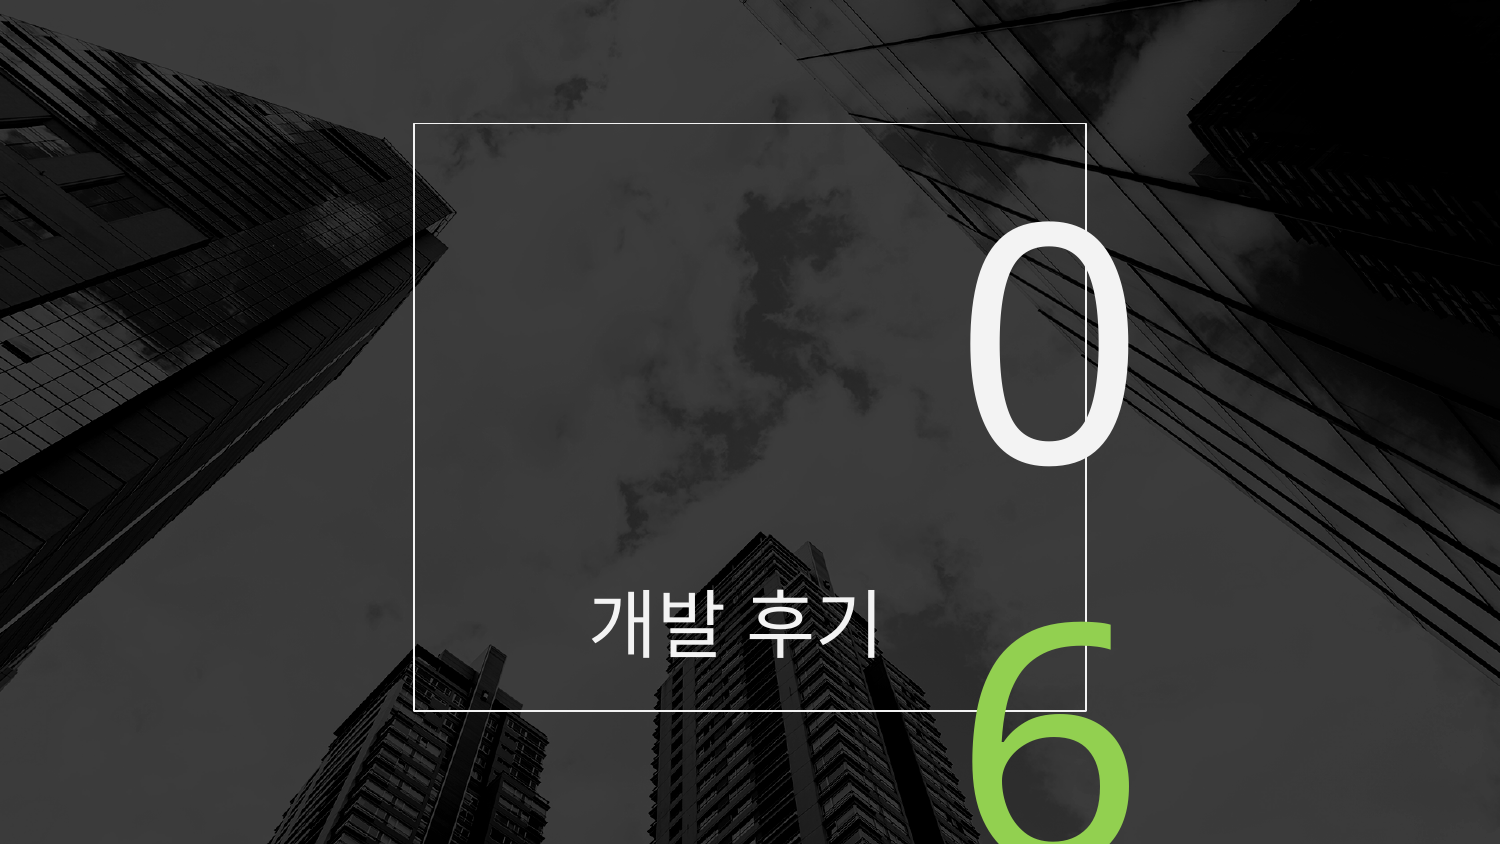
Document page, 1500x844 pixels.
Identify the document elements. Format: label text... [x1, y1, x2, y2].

picture [0, 0, 1500, 844]
title 06 [939, 396, 1323, 663]
title 개발 후기 [436, 416, 900, 683]
text_box [413, 123, 1087, 712]
